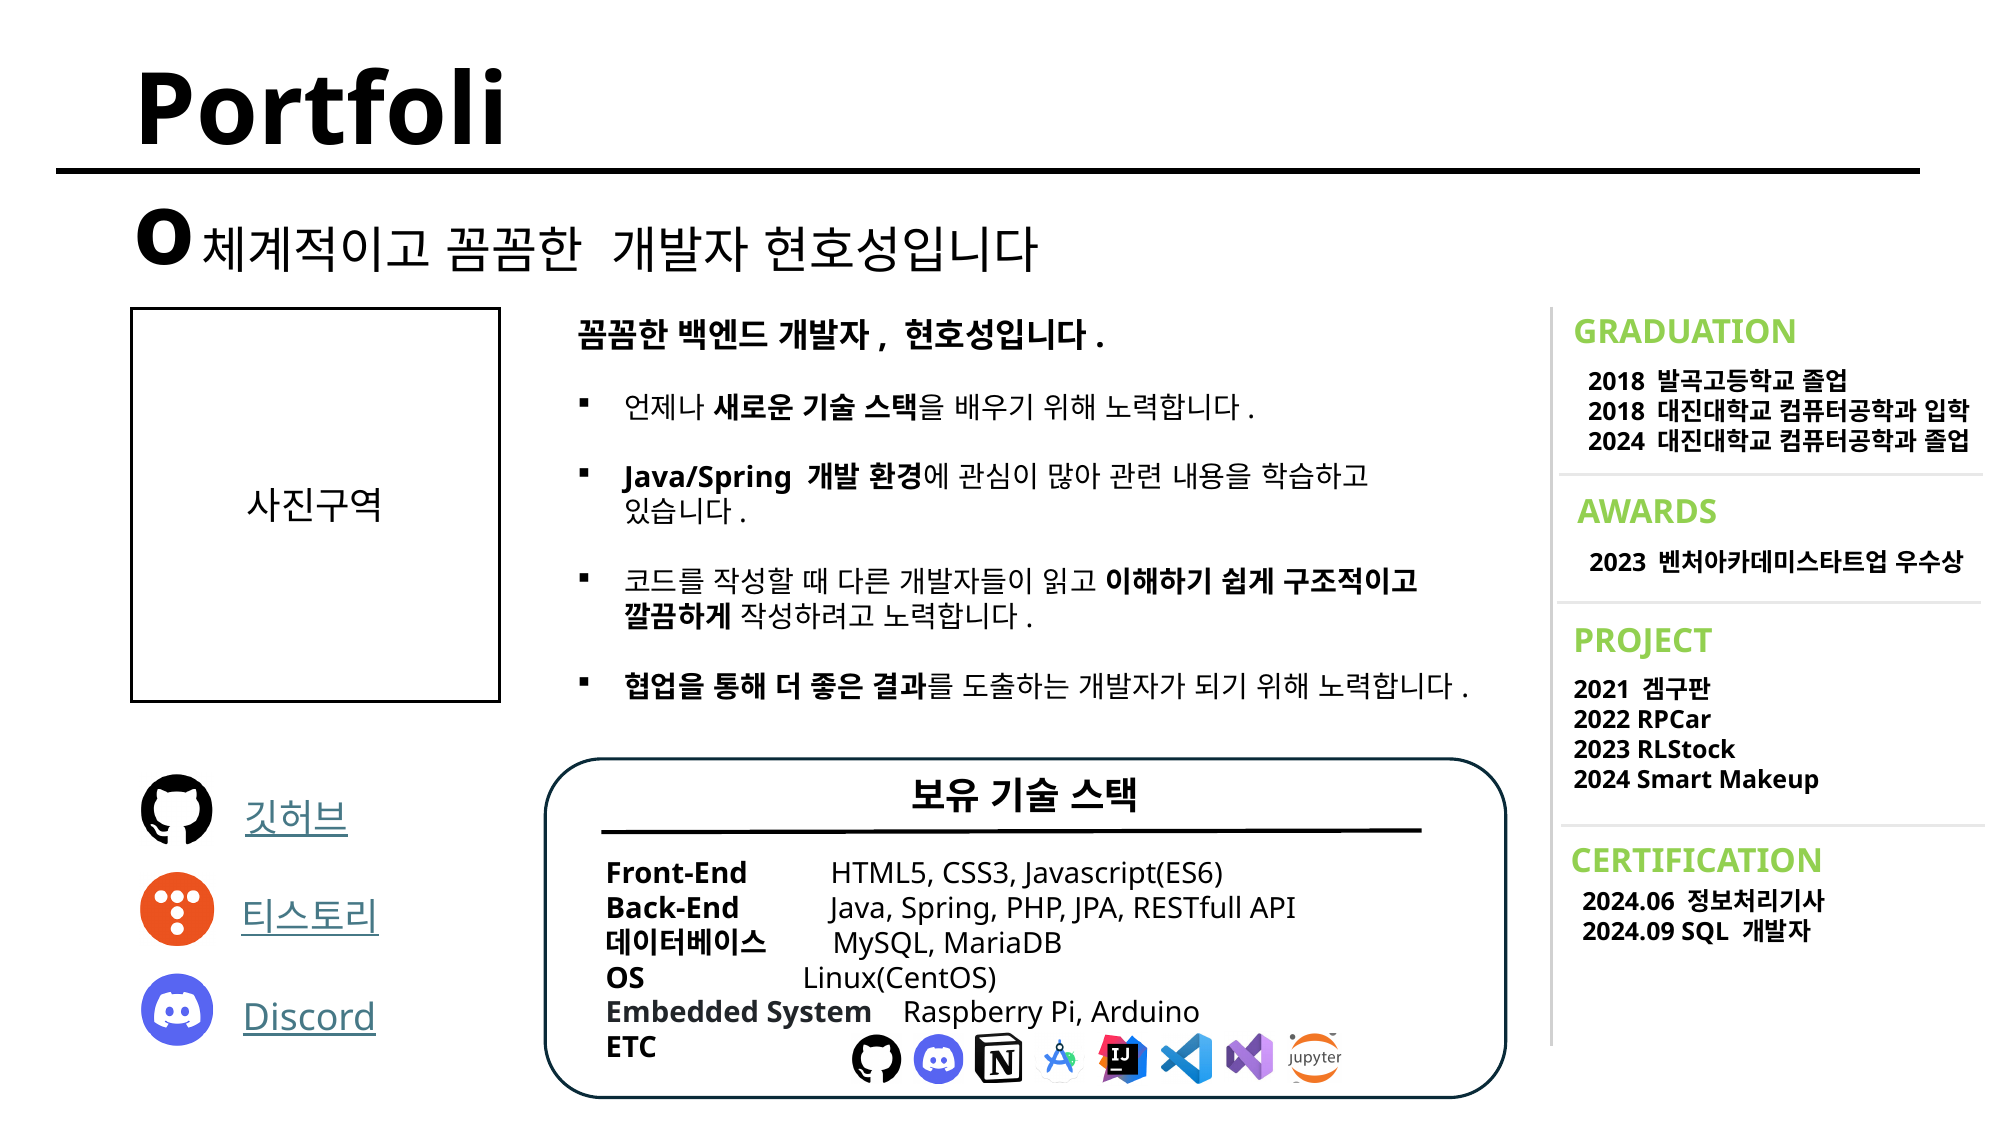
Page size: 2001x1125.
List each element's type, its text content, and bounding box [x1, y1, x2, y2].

text_box 2021 겜구판 2022 RPCar 2023 RLStock 2024 Smart Makeup [1558, 666, 1835, 802]
text_box 티스토리 [226, 885, 408, 955]
picture [850, 1032, 903, 1085]
text_box Front-End HTML5, CSS3, Javascript(ES6) Back-End Java, Spring, PHP, JPA, RESTfull API 데이터베이스 MySQL, MariaDB OS Linux(CentOS) Embedded System Raspberry Pi, Arduino ETC [590, 846, 1458, 1072]
text_box AWARDS [1562, 483, 1733, 538]
text_box 2023 벤처아카데미스타트업 우수상 [1574, 538, 1980, 584]
text_box CERTIFICATION [1555, 832, 1839, 887]
text_box 2018 발곡고등학교 졸업 2018 대진대학교 컴퓨터공학과 입학 2024 대진대학교 컴퓨터공학과 졸업 [1573, 358, 1986, 463]
text_box GRADUATION [1558, 302, 1813, 358]
picture [974, 1031, 1023, 1084]
picture [1286, 1032, 1343, 1084]
text_box PROJECT [1558, 611, 1728, 666]
text_box 사진구역 [130, 307, 501, 703]
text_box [600, 829, 1423, 833]
picture [1223, 1031, 1275, 1083]
text_box [543, 757, 1508, 1100]
text_box 꼼꼼한 백엔드 개발자, 현호성입니다. 언제나 새로운 기술 스택을 배우기 위해 노력합니다. Java/Spring 개발 환경에 관심이 많아 관련 내용을 학습하고 있습니다. 코드를 작성할 때 다른 개발자들이 읽고 이해하기 쉽게 구조적이고 깔끔하게 작성하려고 노력합니다. 협업을 통해 더 좋은 결과를 도출하는 개발자가 되기 위해 노력합니다. [562, 306, 1483, 711]
picture [1160, 1033, 1212, 1085]
text_box 체계적이고 꼼꼼한 개발자 현호성입니다 [569, 211, 1055, 287]
text_box 깃허브 [230, 786, 374, 856]
picture [1097, 1031, 1149, 1086]
picture [1033, 1031, 1086, 1084]
picture [912, 1032, 964, 1085]
text_box Portfolio [118, 37, 569, 168]
picture [139, 771, 214, 847]
picture [139, 972, 214, 1047]
text_box 2024.06 정보처리기사 2024.09 SQL 개발자 [1567, 878, 1841, 953]
text_box 보유 기술 스택 [896, 764, 1155, 825]
picture [139, 872, 217, 947]
text_box Discord [228, 985, 392, 1052]
text_box Portfolio [118, 174, 569, 292]
